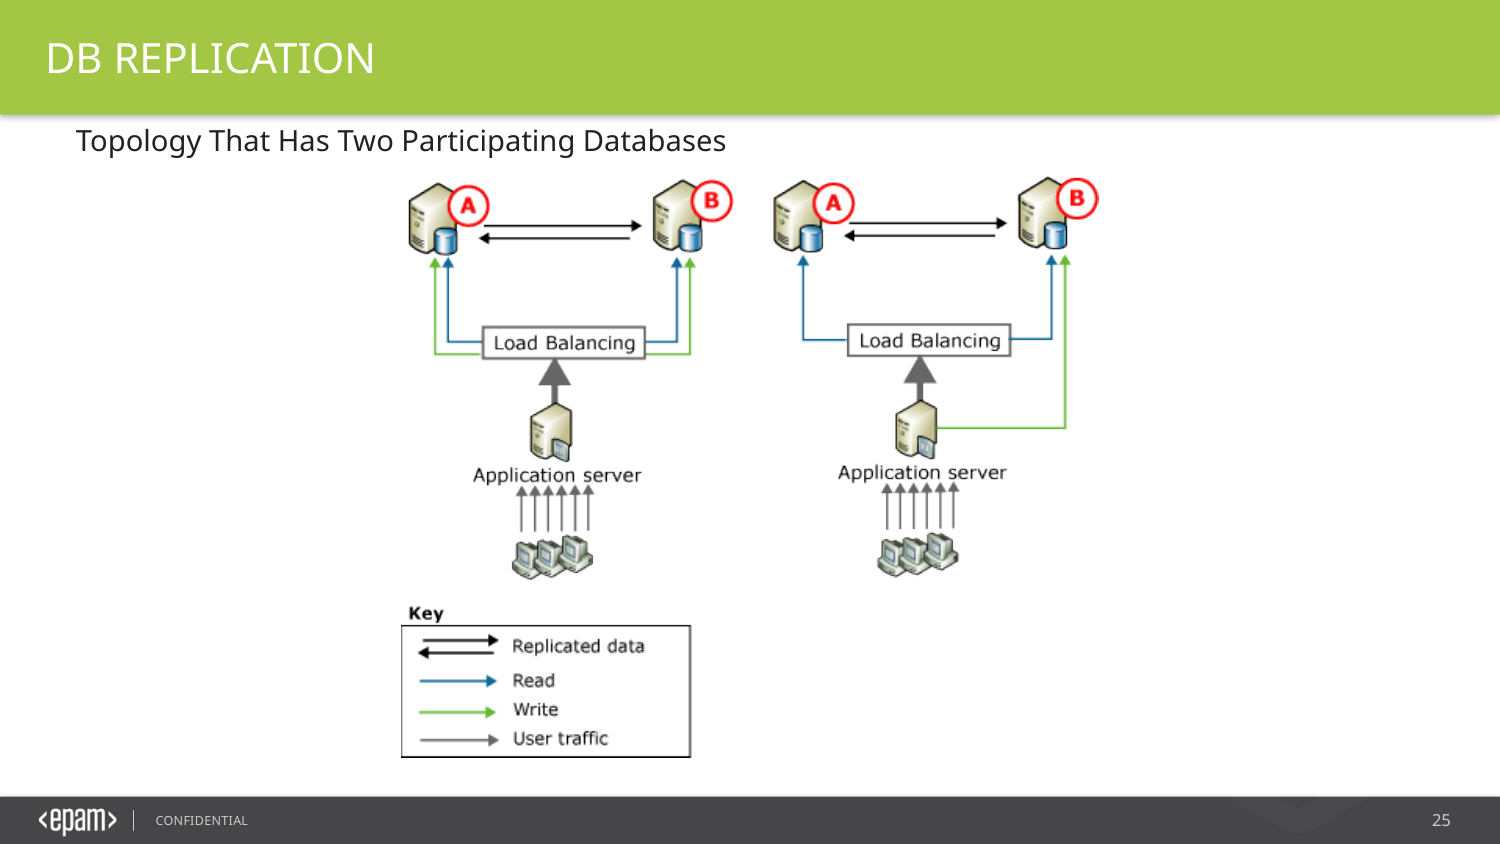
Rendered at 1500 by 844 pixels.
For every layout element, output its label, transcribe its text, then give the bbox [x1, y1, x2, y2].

text_box Topology That Has Two Participating Databases [61, 114, 742, 165]
list DB REPLICATION [0, 0, 1500, 115]
picture [401, 131, 1099, 759]
picture [38, 808, 117, 837]
